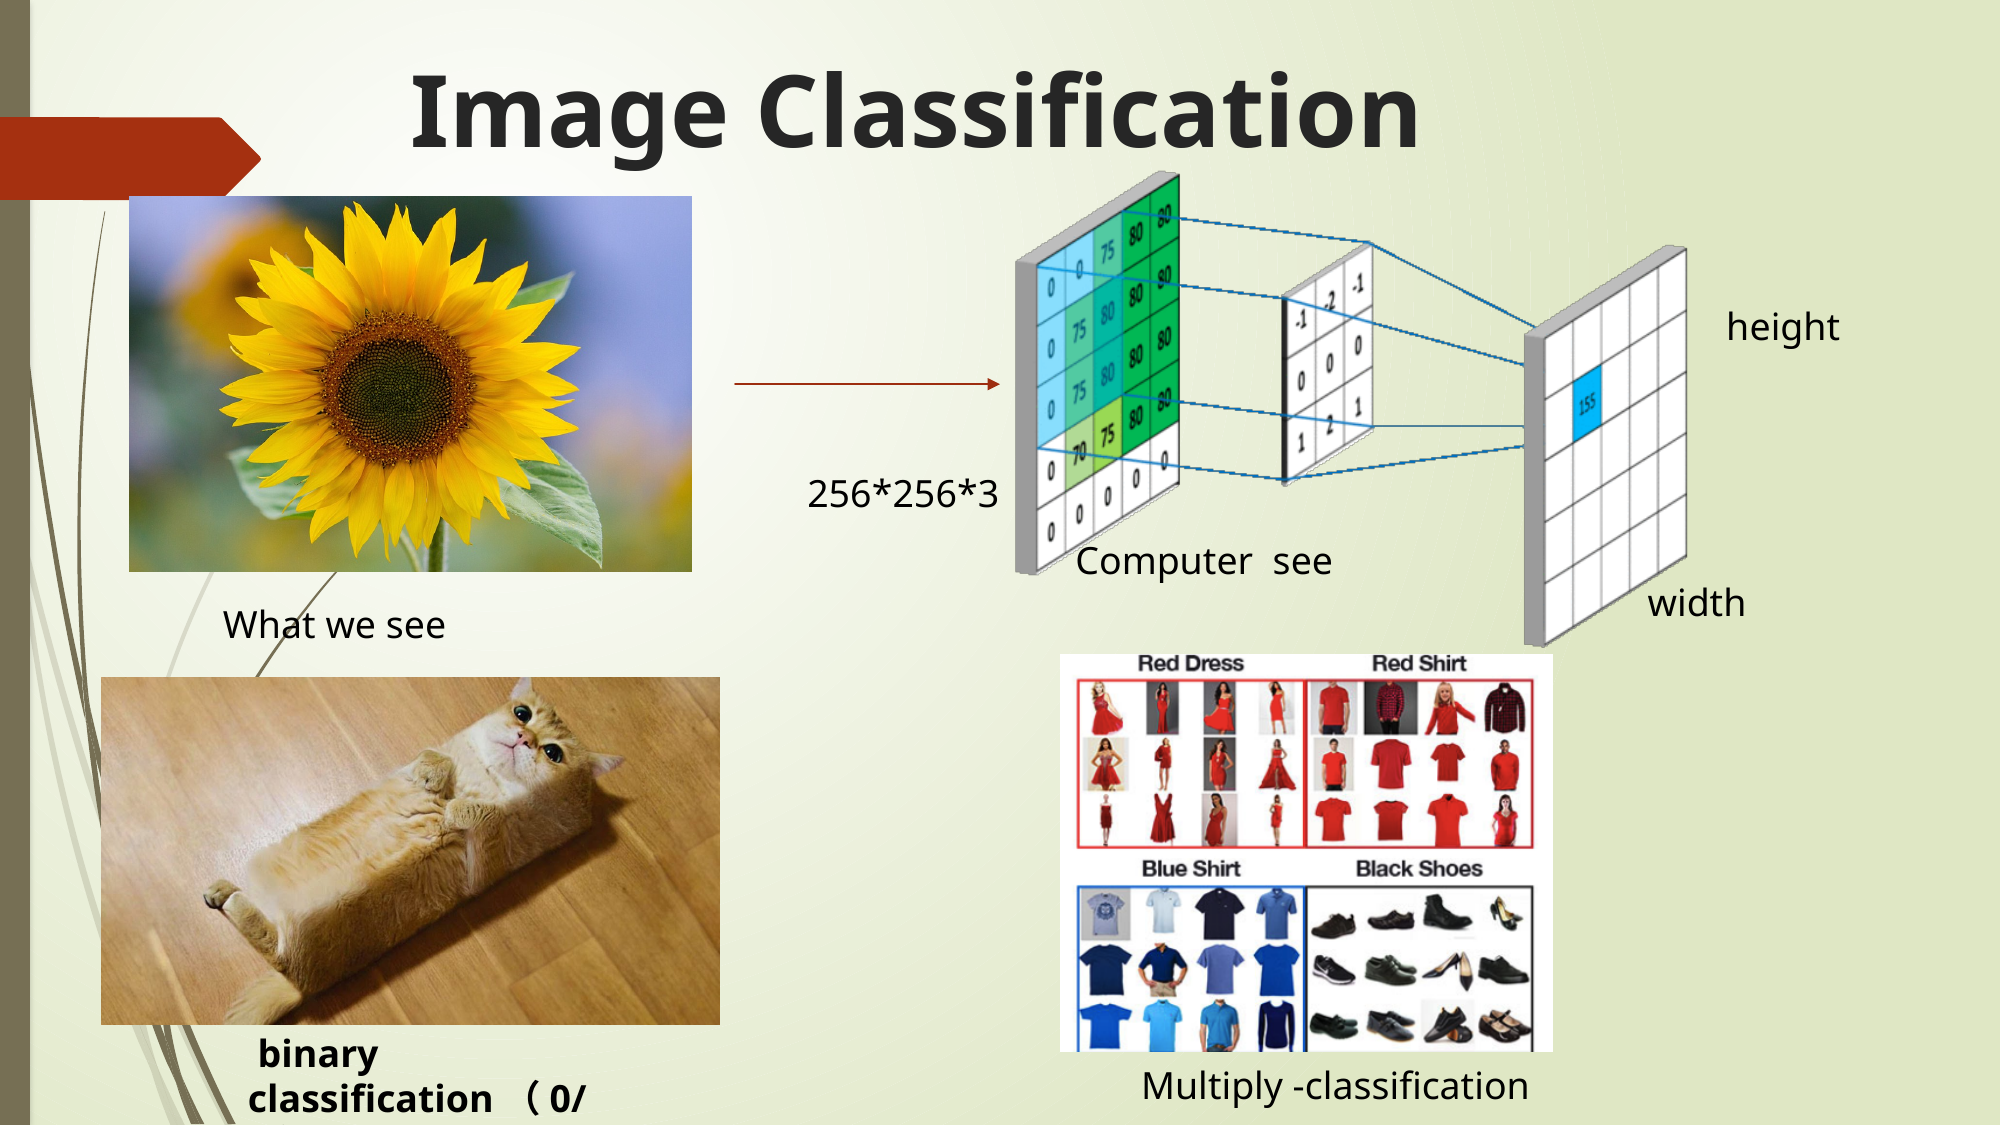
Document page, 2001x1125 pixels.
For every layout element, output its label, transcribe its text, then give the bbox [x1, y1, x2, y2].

text_box 256*256*3 [792, 462, 1005, 523]
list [129, 196, 693, 572]
title Image Classification [395, 40, 1858, 251]
text_box What we see [208, 594, 487, 654]
text_box Multiply -classification [1126, 1057, 1555, 1115]
text_box height [1711, 295, 1856, 356]
text_box binary classification（0/1） [233, 1033, 623, 1125]
text_box width [1696, 571, 1951, 632]
picture [1010, 164, 1693, 1052]
picture [101, 676, 720, 1025]
